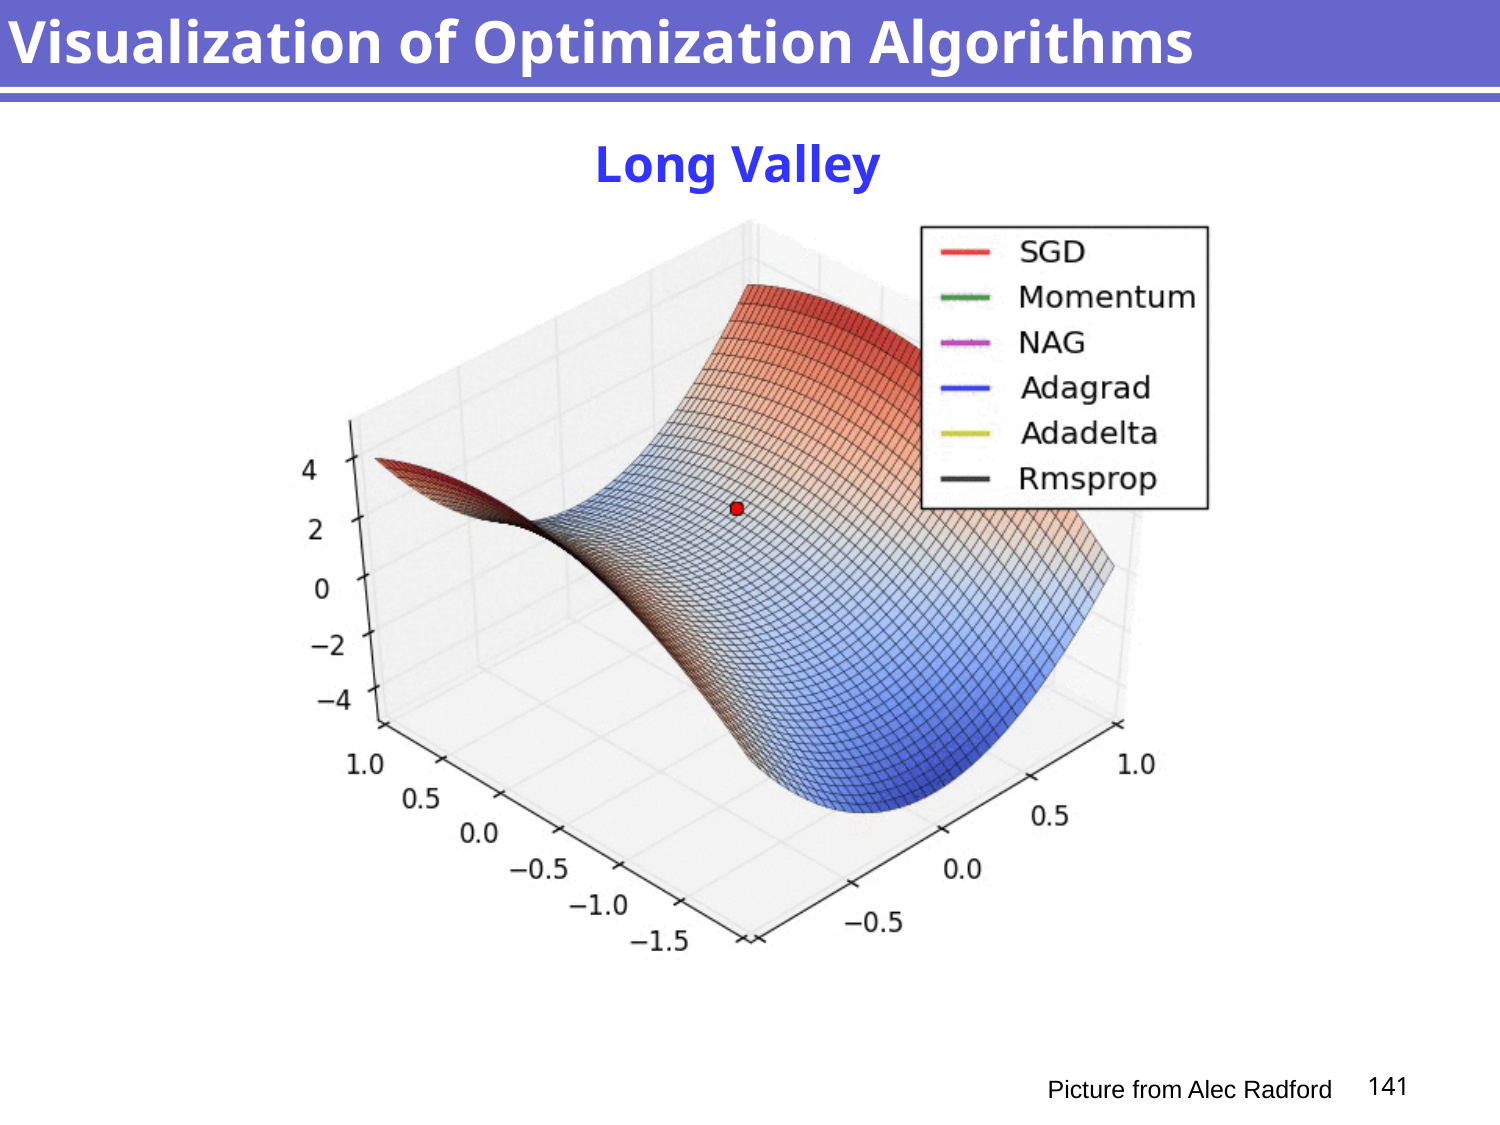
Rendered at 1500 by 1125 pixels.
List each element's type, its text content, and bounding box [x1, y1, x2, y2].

list Long Valley [29, 125, 1447, 1047]
picture [253, 210, 1223, 962]
title Visualization of Optimization Algorithms [0, 7, 1309, 73]
text_box Picture from Alec Radford [329, 1066, 1348, 1111]
slide_number 141 [1293, 1058, 1425, 1112]
